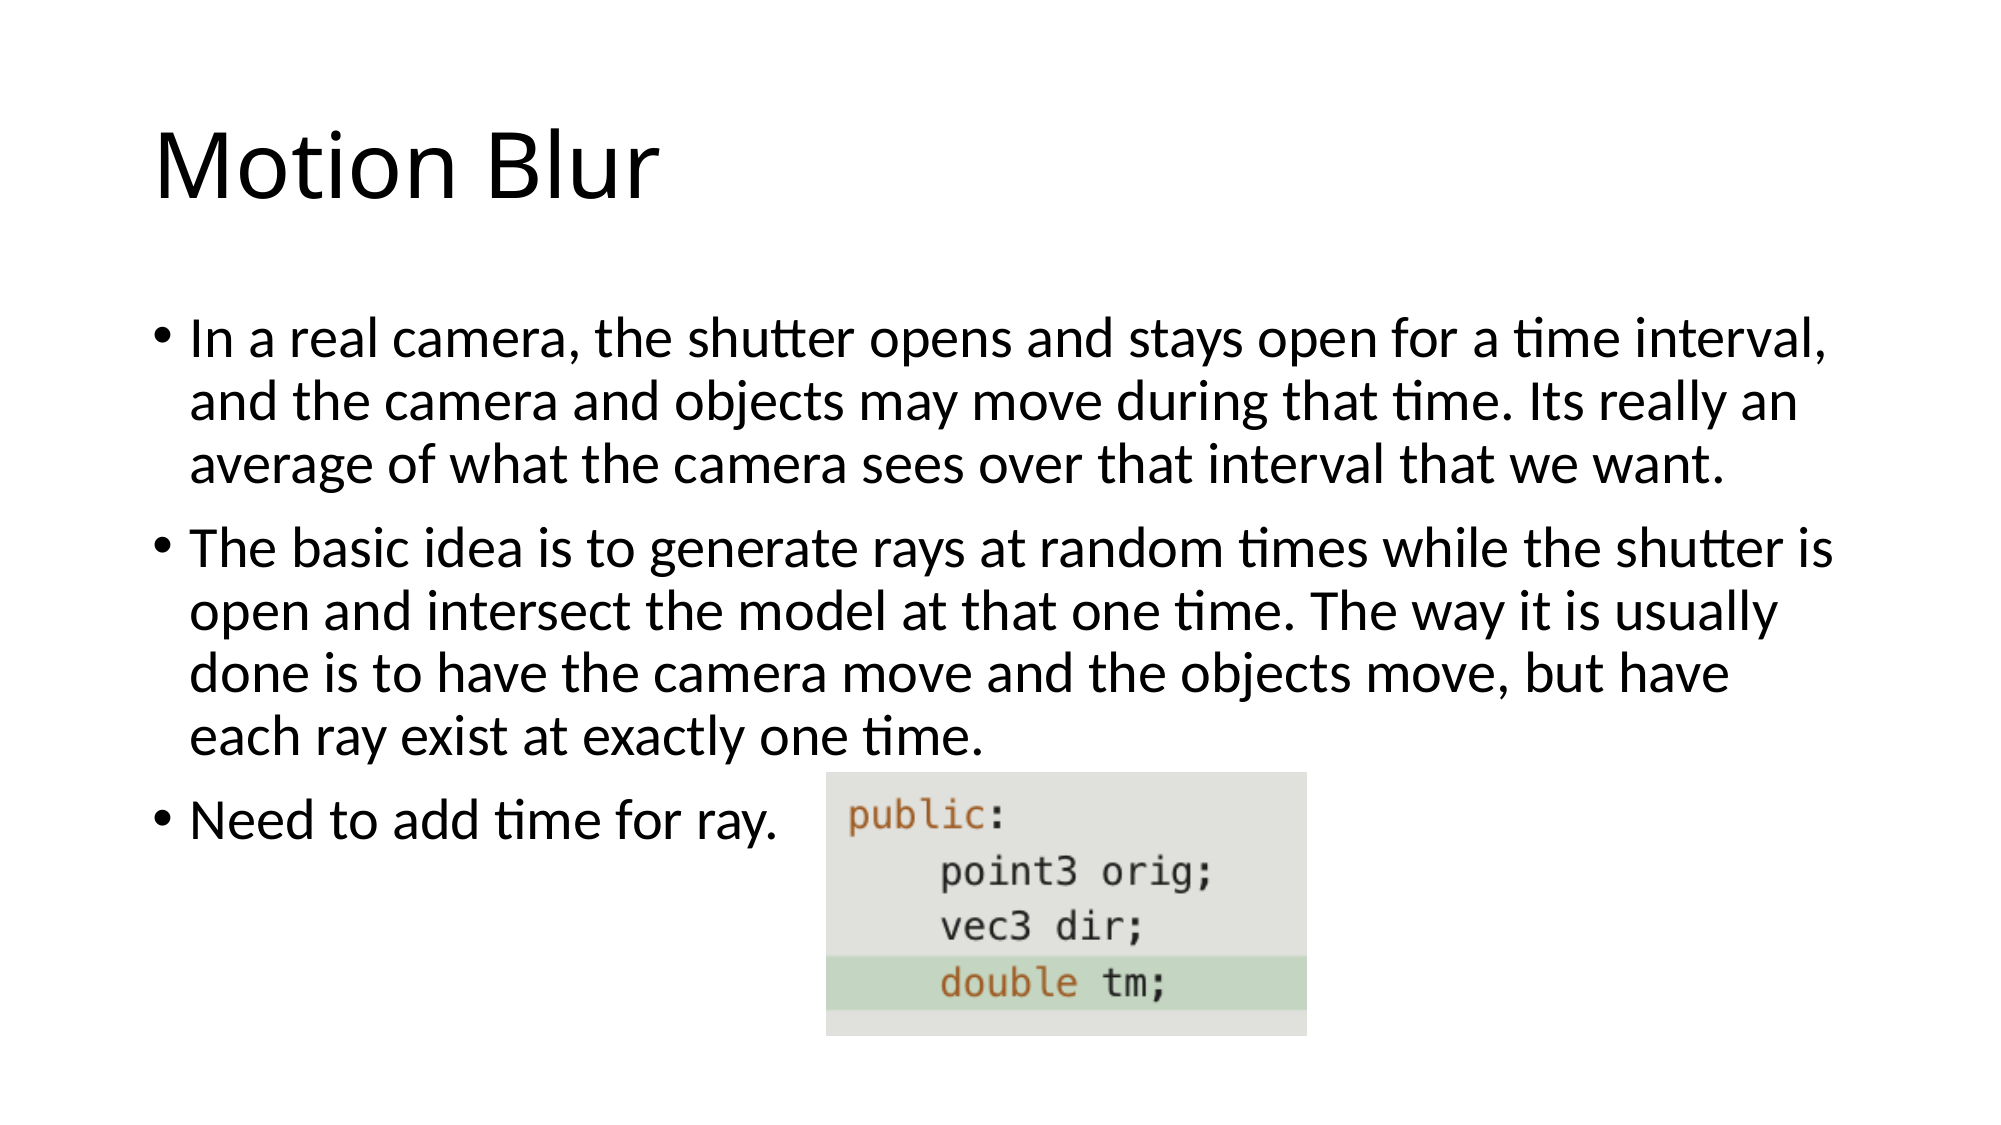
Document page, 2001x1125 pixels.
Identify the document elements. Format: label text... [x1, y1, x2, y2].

picture [826, 772, 1307, 1036]
title Motion Blur [137, 59, 1863, 278]
list In a real camera, the shutter opens and stays open for a time interval, and the camera and objects may move during that time. Its really an average of what the camera sees over that interval that we want. The basic idea is to generate rays at random times while the shutter is open and intersect the model at that one time. The way it is usually done is to have the camera move and the objects move, but have each ray exist at exactly one time. Need to add time for ray. [137, 299, 1863, 1014]
